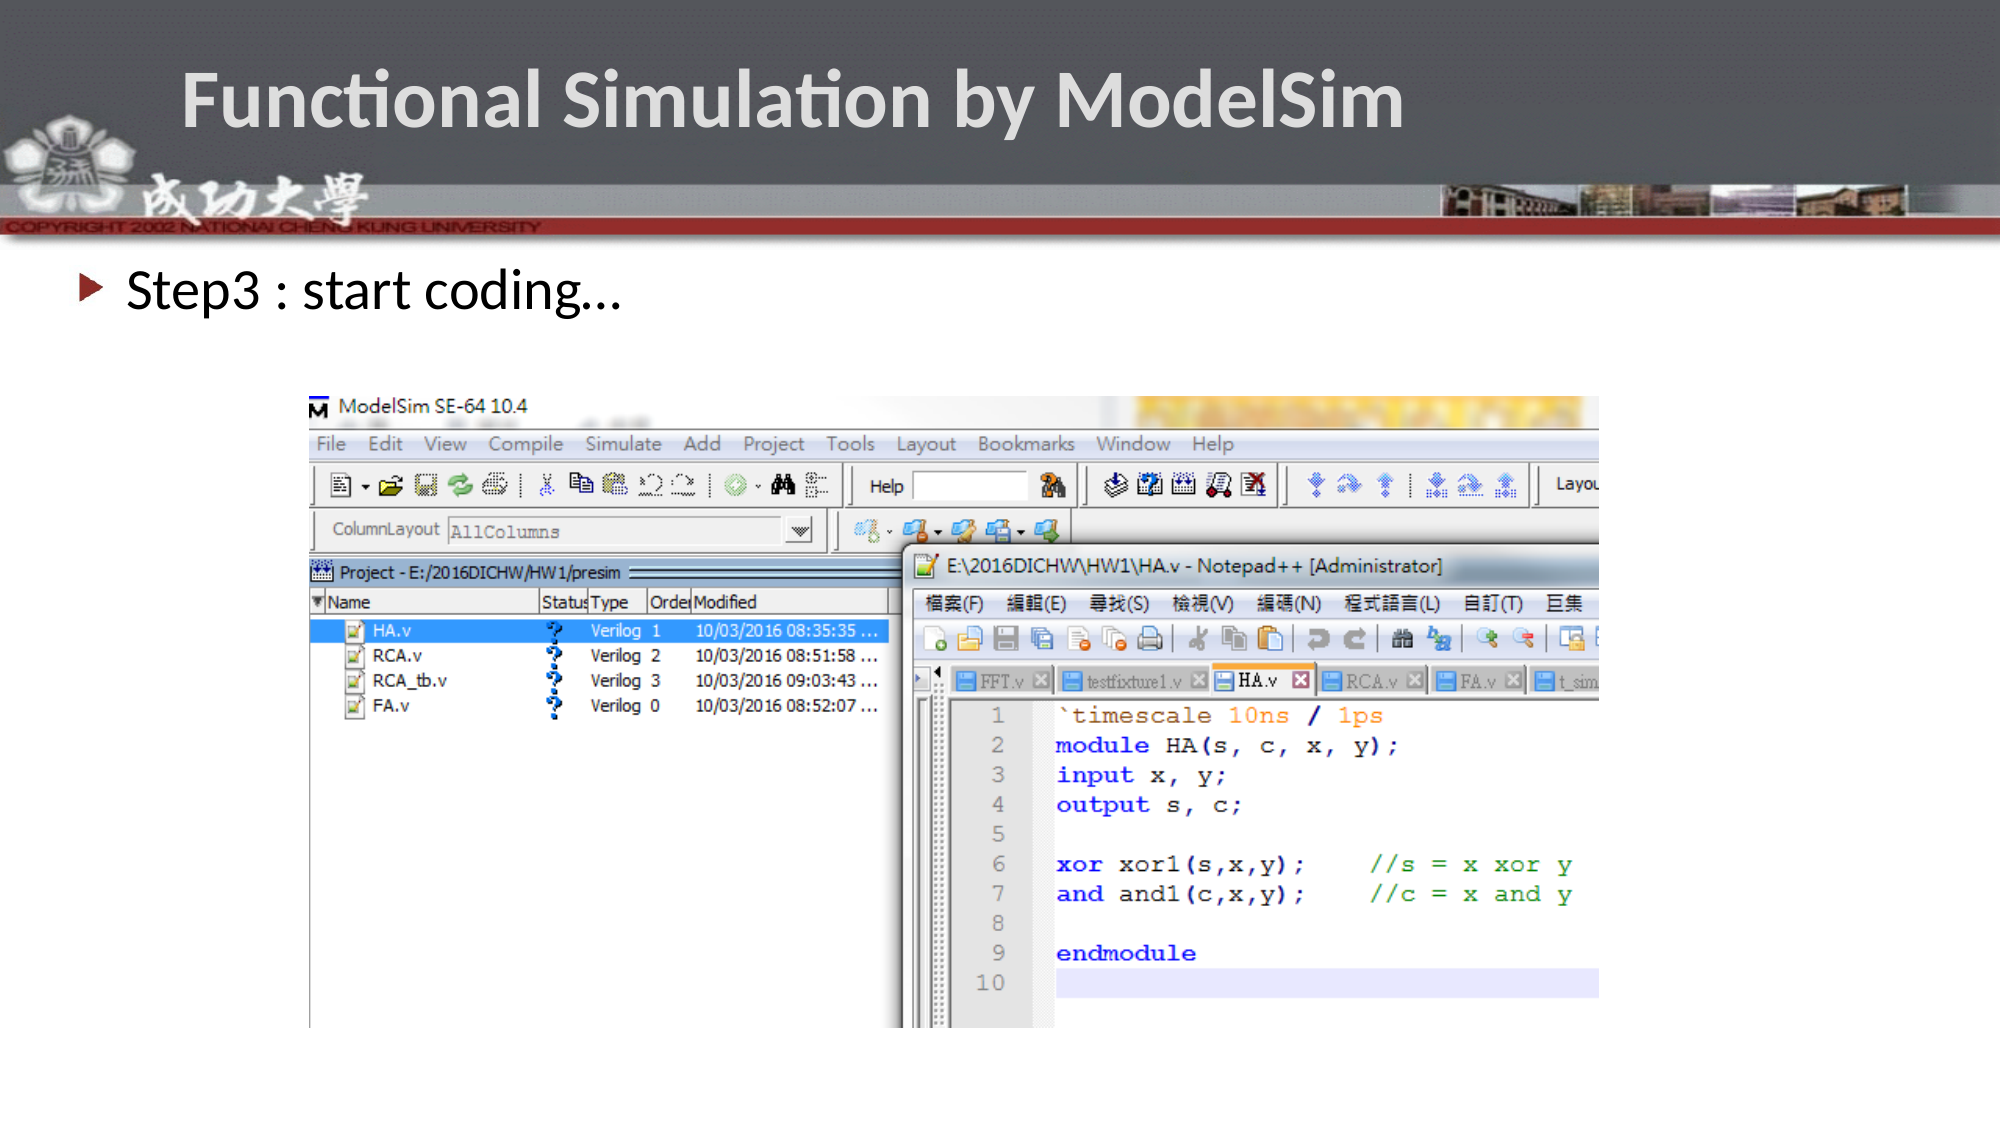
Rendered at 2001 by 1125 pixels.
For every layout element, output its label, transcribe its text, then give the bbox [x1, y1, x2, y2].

title Functional Simulation by ModelSim [166, 0, 1967, 188]
picture [309, 396, 1599, 1029]
picture [69, 265, 111, 307]
list Step3 : start coding… [54, 243, 1961, 1083]
picture [0, 0, 2000, 250]
